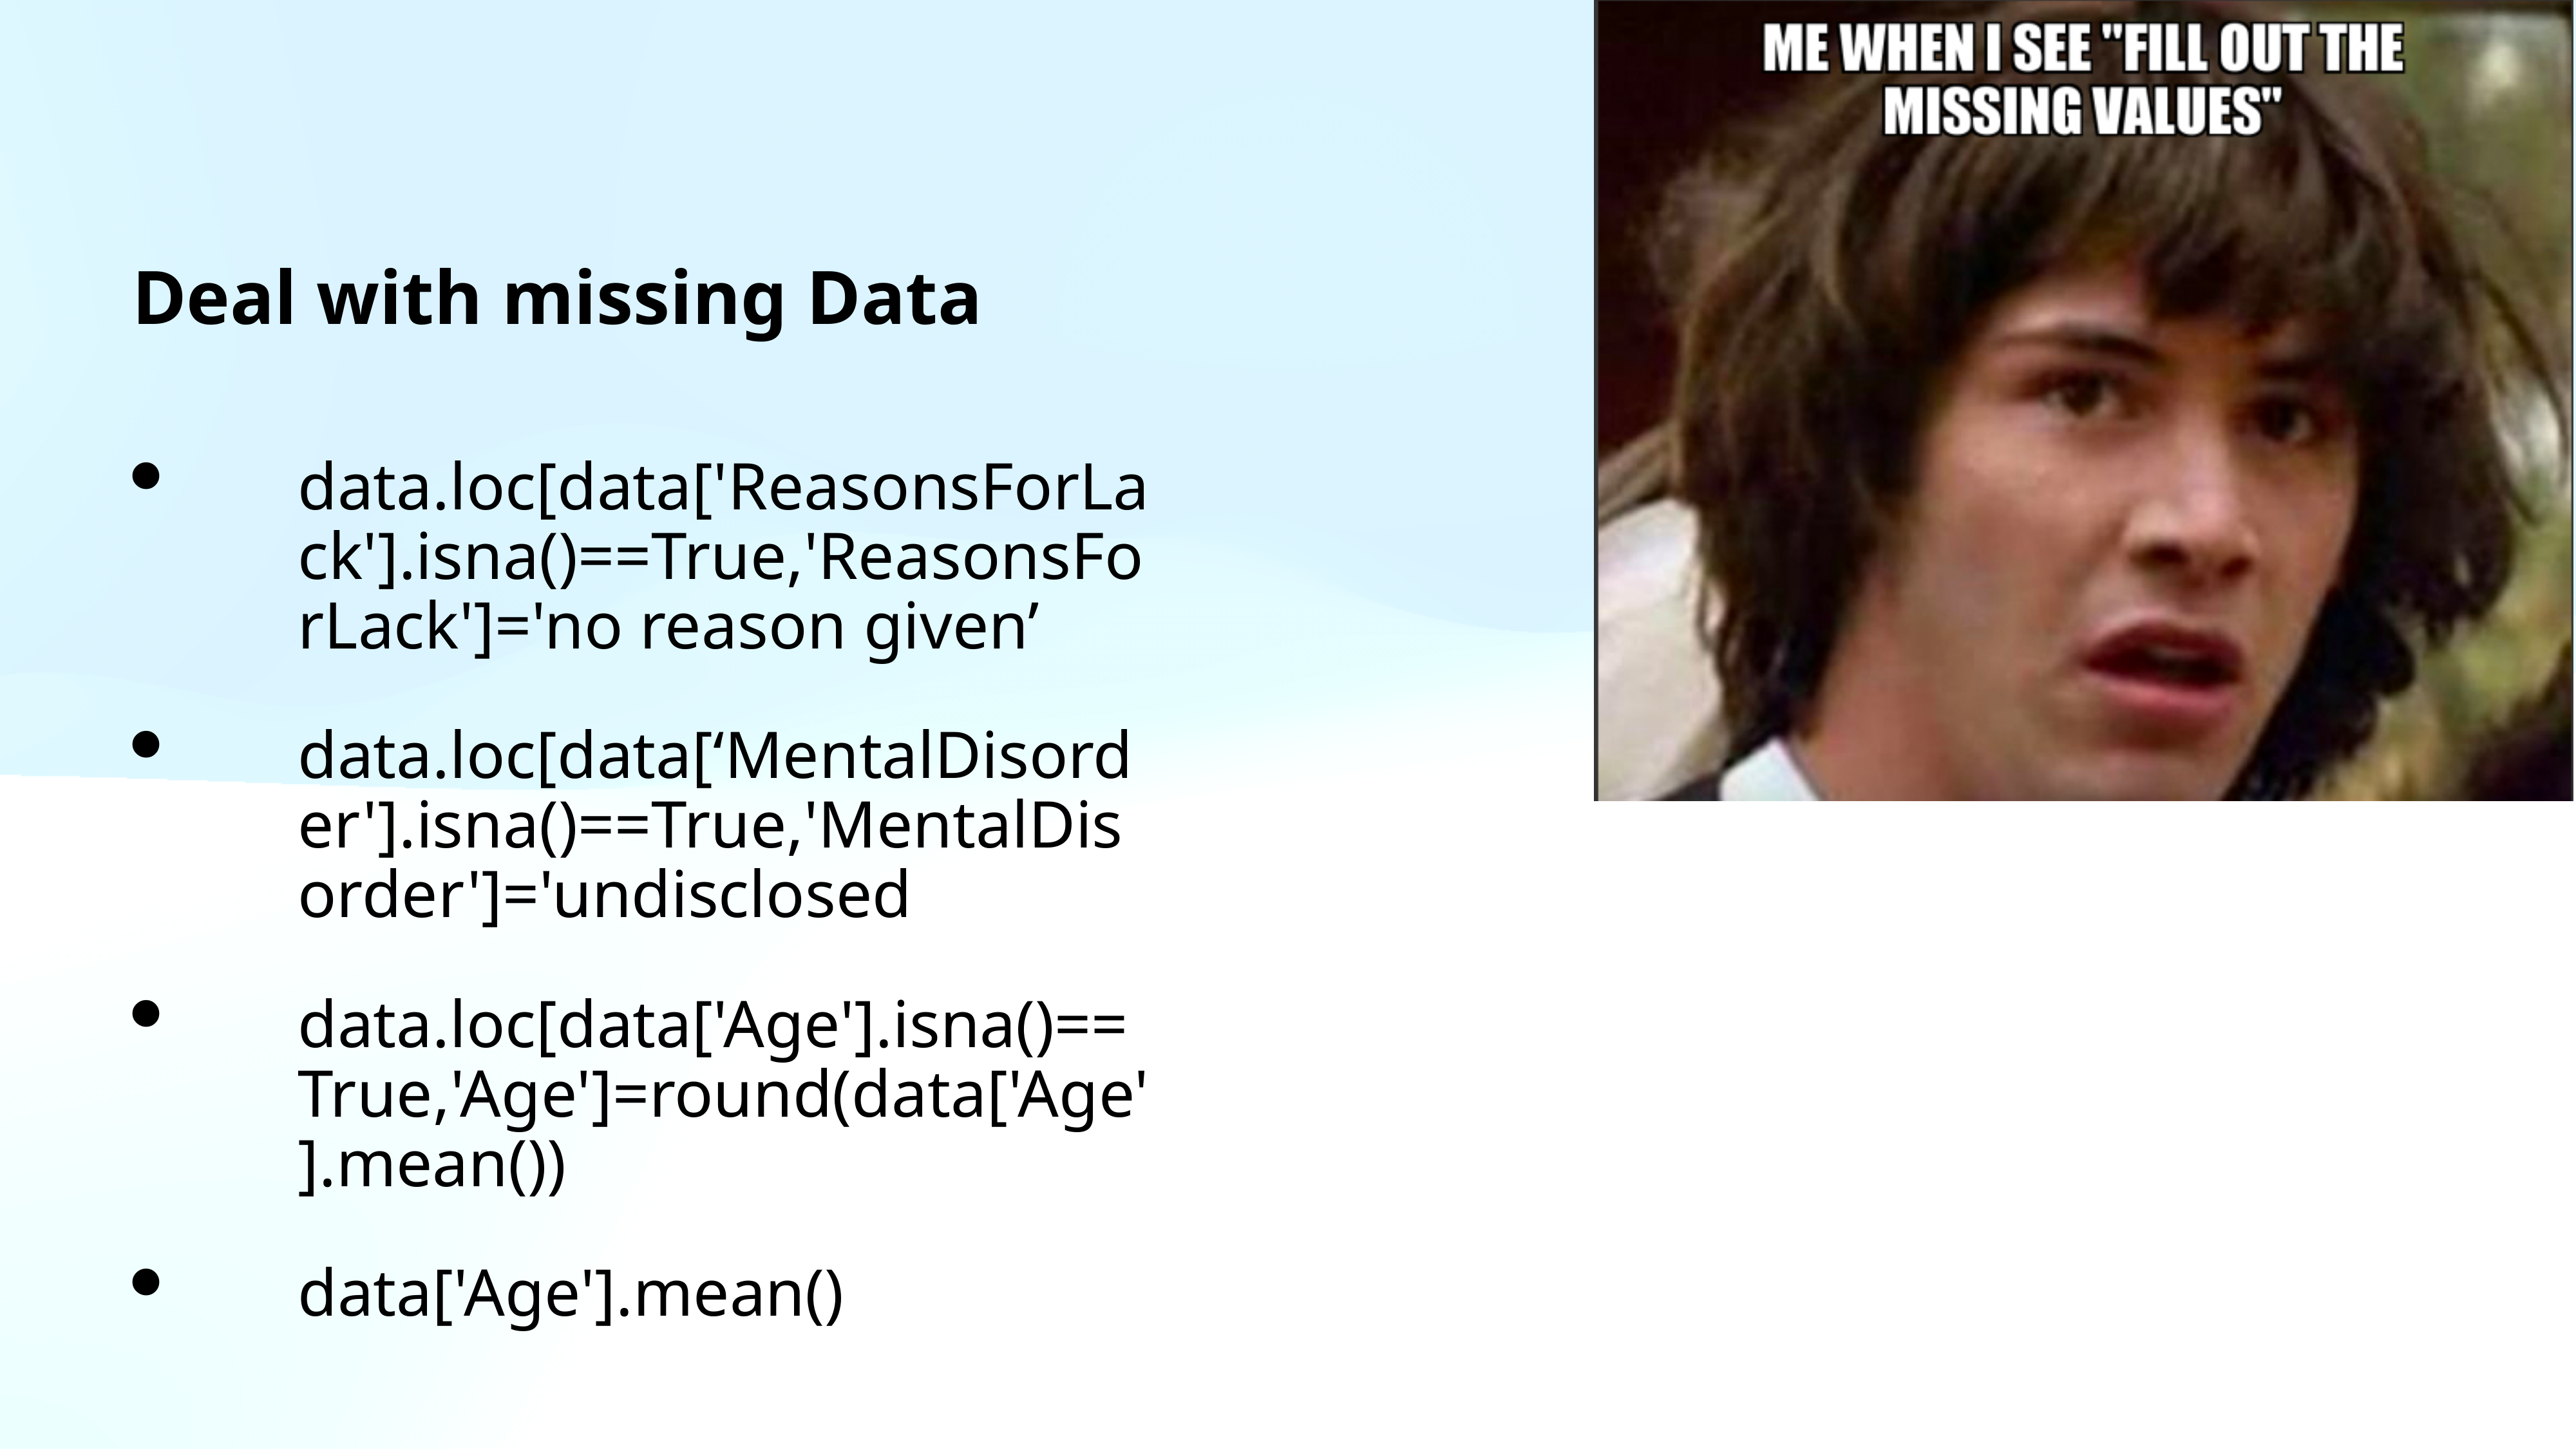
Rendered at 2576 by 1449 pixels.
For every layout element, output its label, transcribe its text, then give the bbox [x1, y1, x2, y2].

list Deal with missing Data [127, 251, 1160, 350]
picture [0, 0, 2576, 1449]
list data.loc[data['ReasonsForLack'].isna()==True,'ReasonsForLack']='no reason given’ data.loc[data[‘MentalDisorder'].isna()==True,'MentalDisorder']='undisclosed data.loc[data['Age'].isna()==True,'Age']=round(data['Age'].mean()) data['Age'].mean() [127, 448, 1160, 1321]
